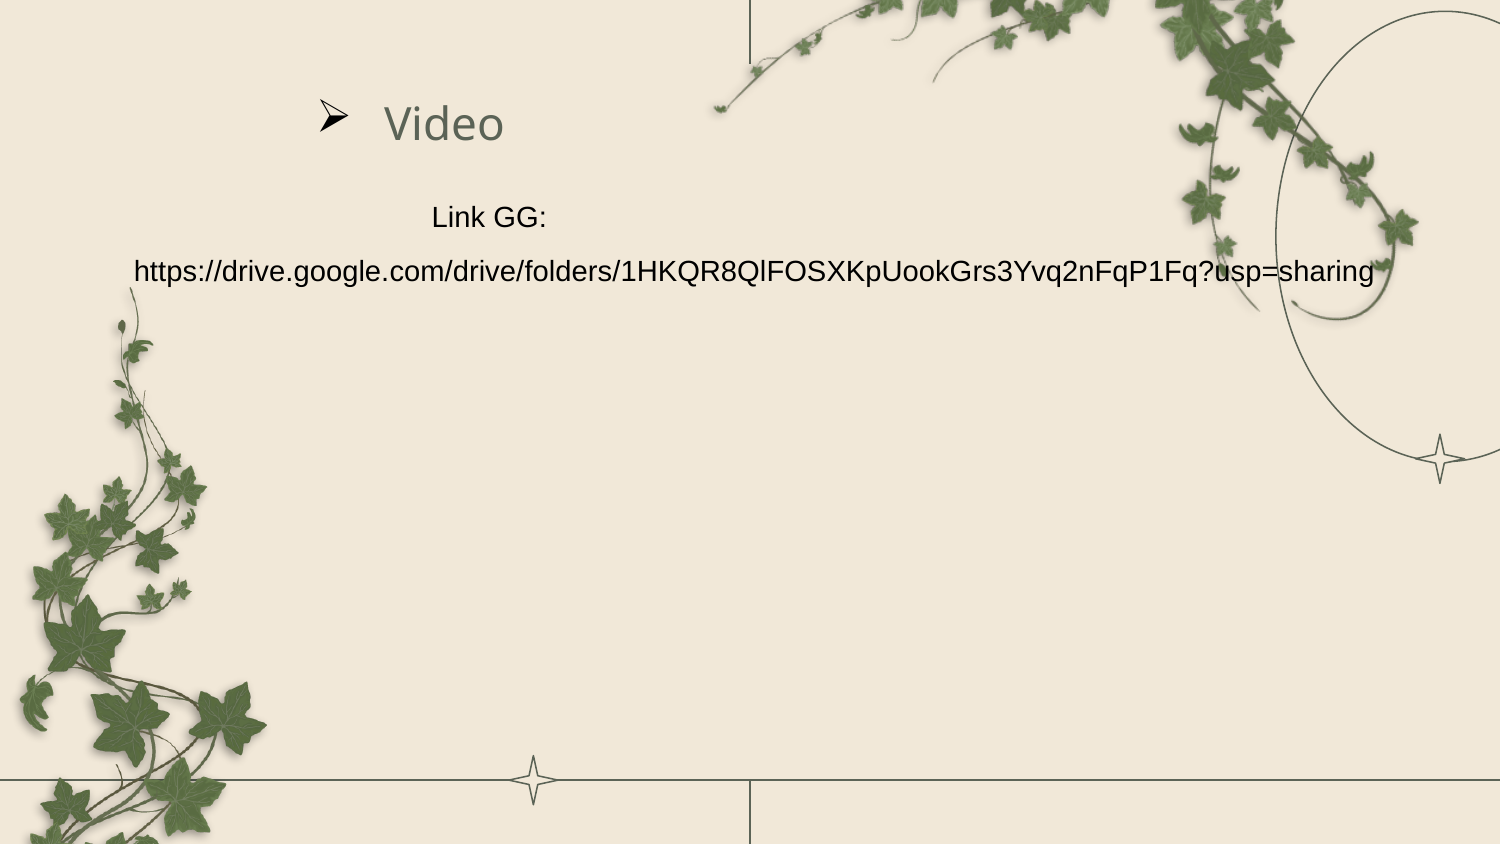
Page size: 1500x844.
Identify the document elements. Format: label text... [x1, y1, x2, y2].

picture [0, 273, 296, 844]
title Video [0, 79, 847, 164]
text_box https://drive.google.com/drive/folders/1HKQR8QlFOSXKpUookGrs3Yvq2nFqP1Fq?usp=sharing [119, 245, 1412, 295]
picture [669, 0, 1462, 529]
text_box Link GG: [416, 191, 563, 242]
